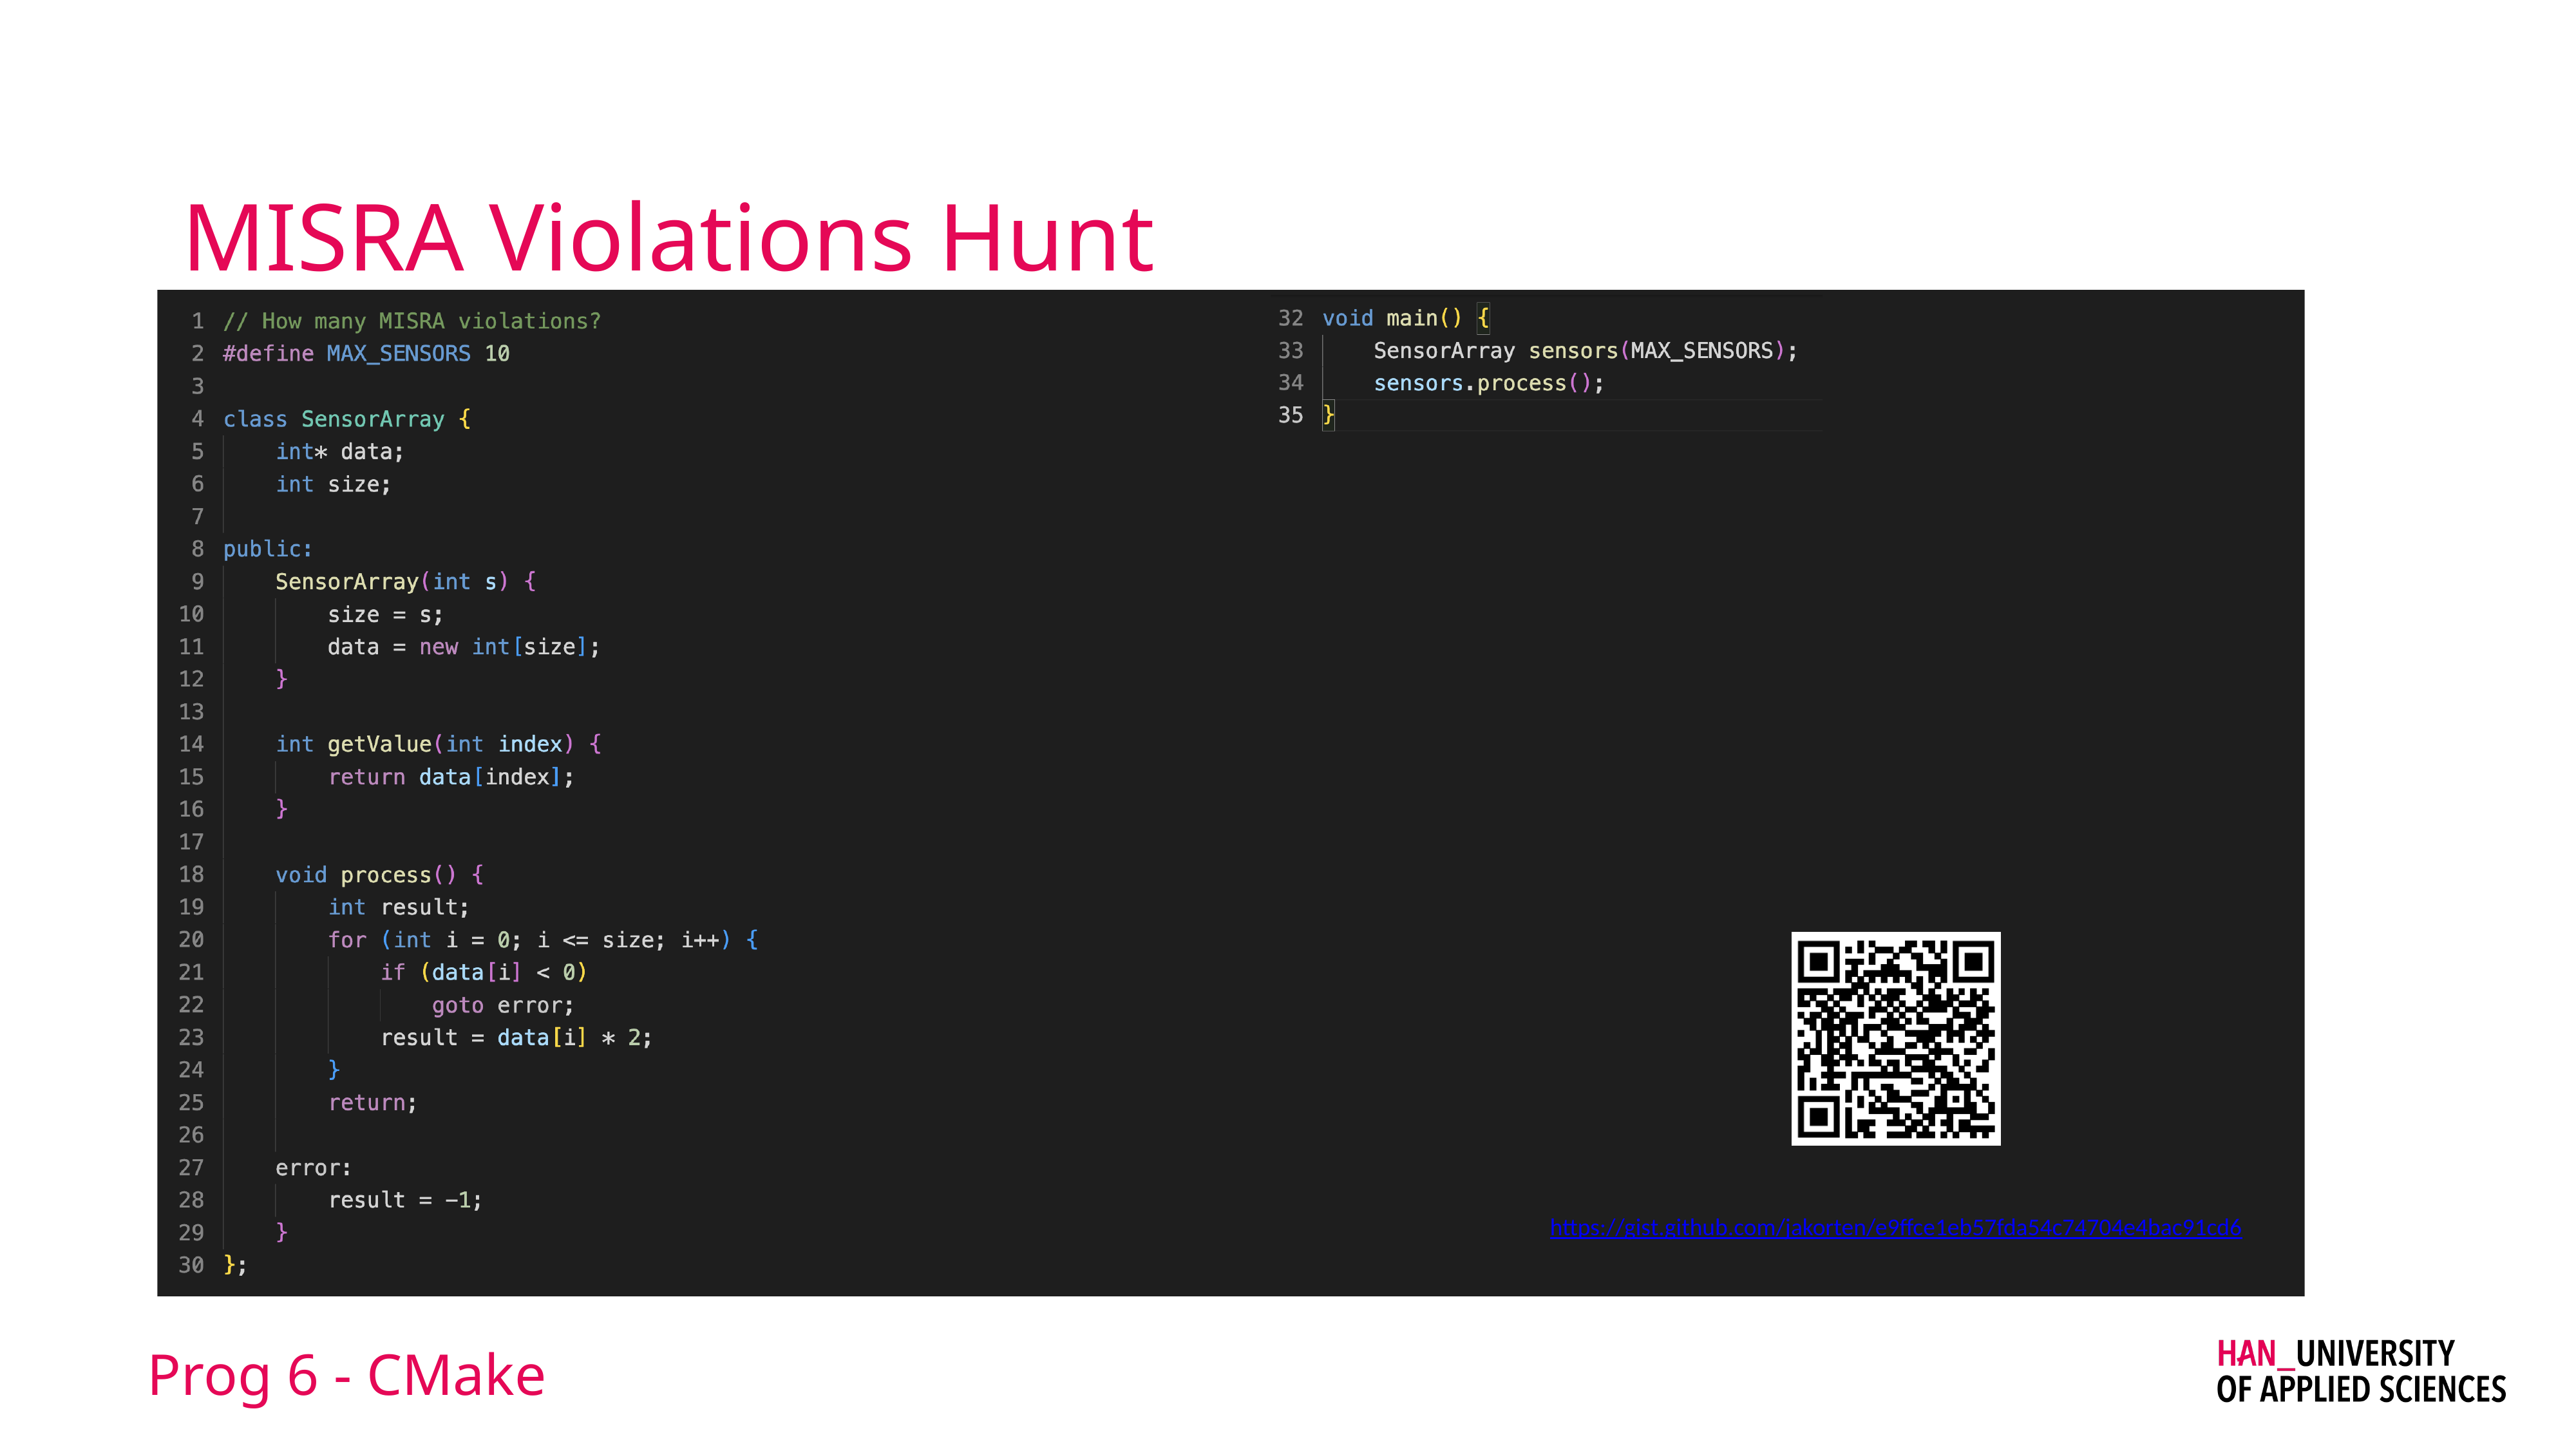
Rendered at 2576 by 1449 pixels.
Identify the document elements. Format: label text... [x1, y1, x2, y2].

text_box [157, 290, 2305, 1296]
text_box https://gist.github.com/jakorten/e9ffce1eb57fda54c74704e4bac91cd6 [1545, 1206, 2248, 1245]
title MISRA Violations Hunt [176, 77, 2400, 296]
picture [171, 294, 1823, 1280]
picture [1791, 932, 2002, 1146]
picture [2209, 1313, 2540, 1449]
